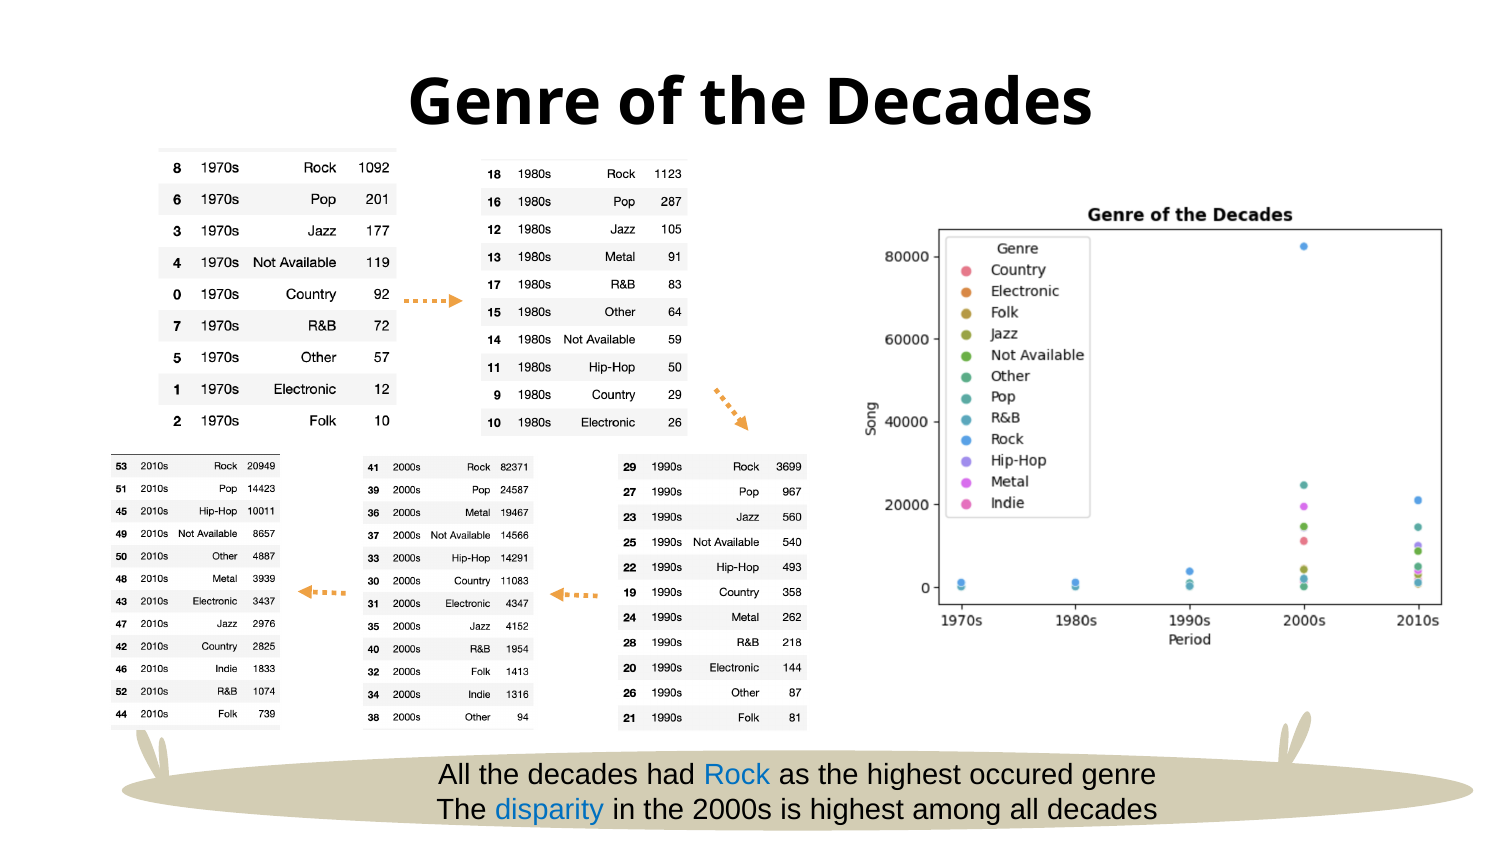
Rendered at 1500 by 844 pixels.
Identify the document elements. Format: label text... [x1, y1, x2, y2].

picture [616, 454, 811, 733]
title Genre of the Decades [75, 45, 1427, 138]
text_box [549, 593, 598, 597]
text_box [715, 388, 749, 431]
picture [480, 159, 693, 440]
picture [361, 454, 538, 730]
picture [157, 148, 405, 434]
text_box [121, 711, 1474, 831]
picture [109, 454, 283, 730]
picture [848, 194, 1474, 654]
